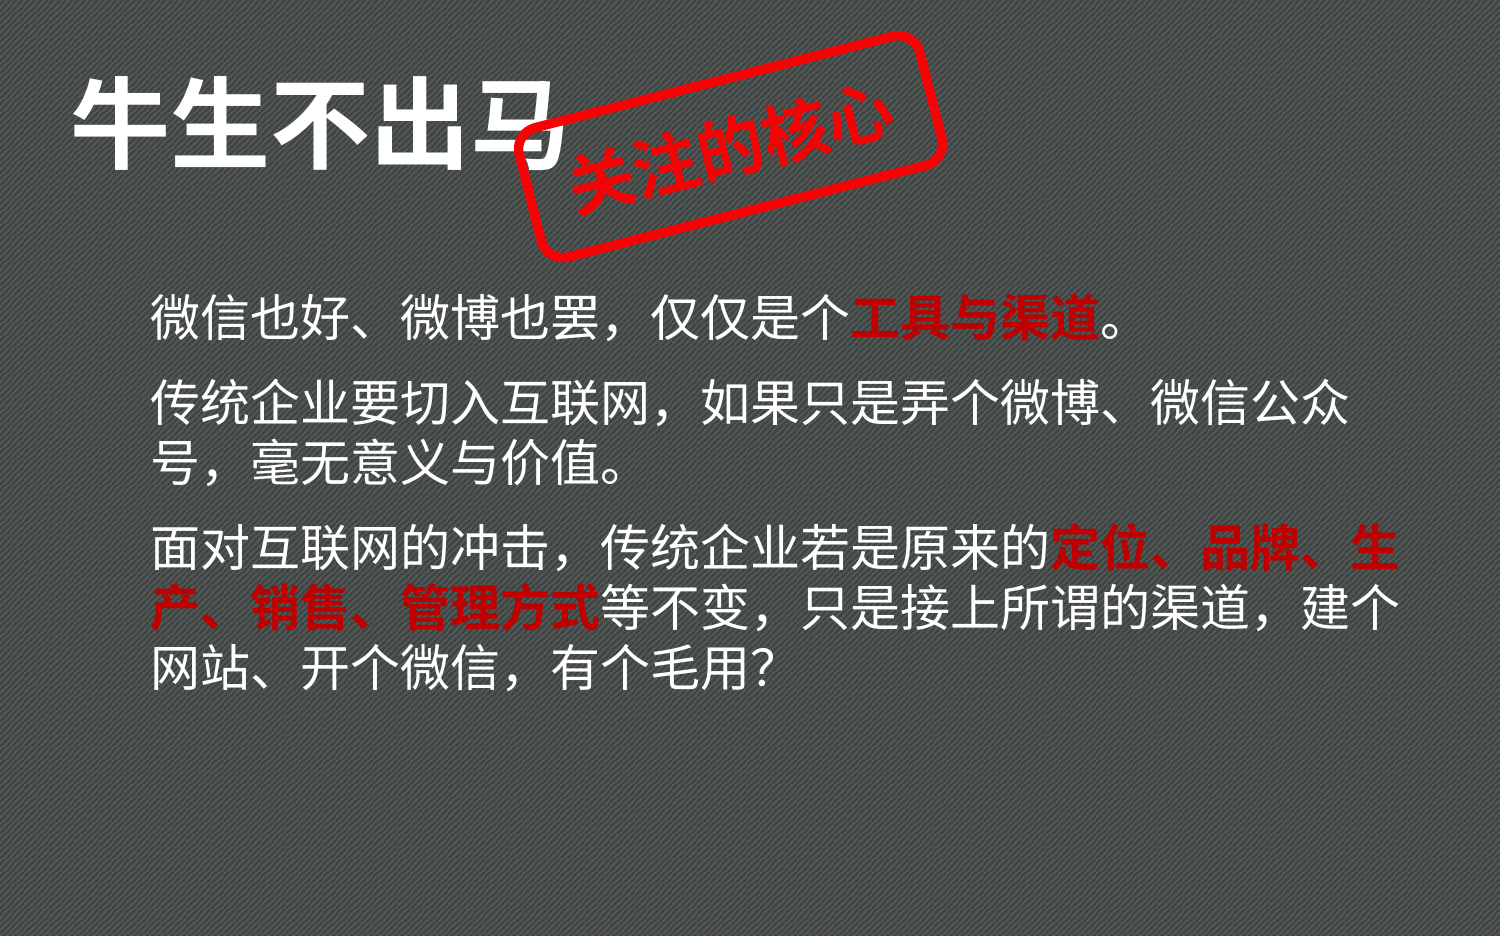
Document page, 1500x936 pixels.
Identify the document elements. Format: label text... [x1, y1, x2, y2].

text_box 牛生不出马 [55, 54, 586, 190]
picture [0, 0, 1500, 936]
text_box 关注的核心 [518, 35, 943, 258]
text_box 微信也好、微博也罢，仅仅是个工具与渠道。 传统企业要切入互联网，如果只是弄个微博、微信公众号，毫无意义与价值。 面对互联网的冲击，传统企业若是原来的定位、品牌、生产、销售、管理方式等不变，只是接上所谓的渠道，建个网站、开个微信，有个毛用？ [135, 278, 1459, 704]
